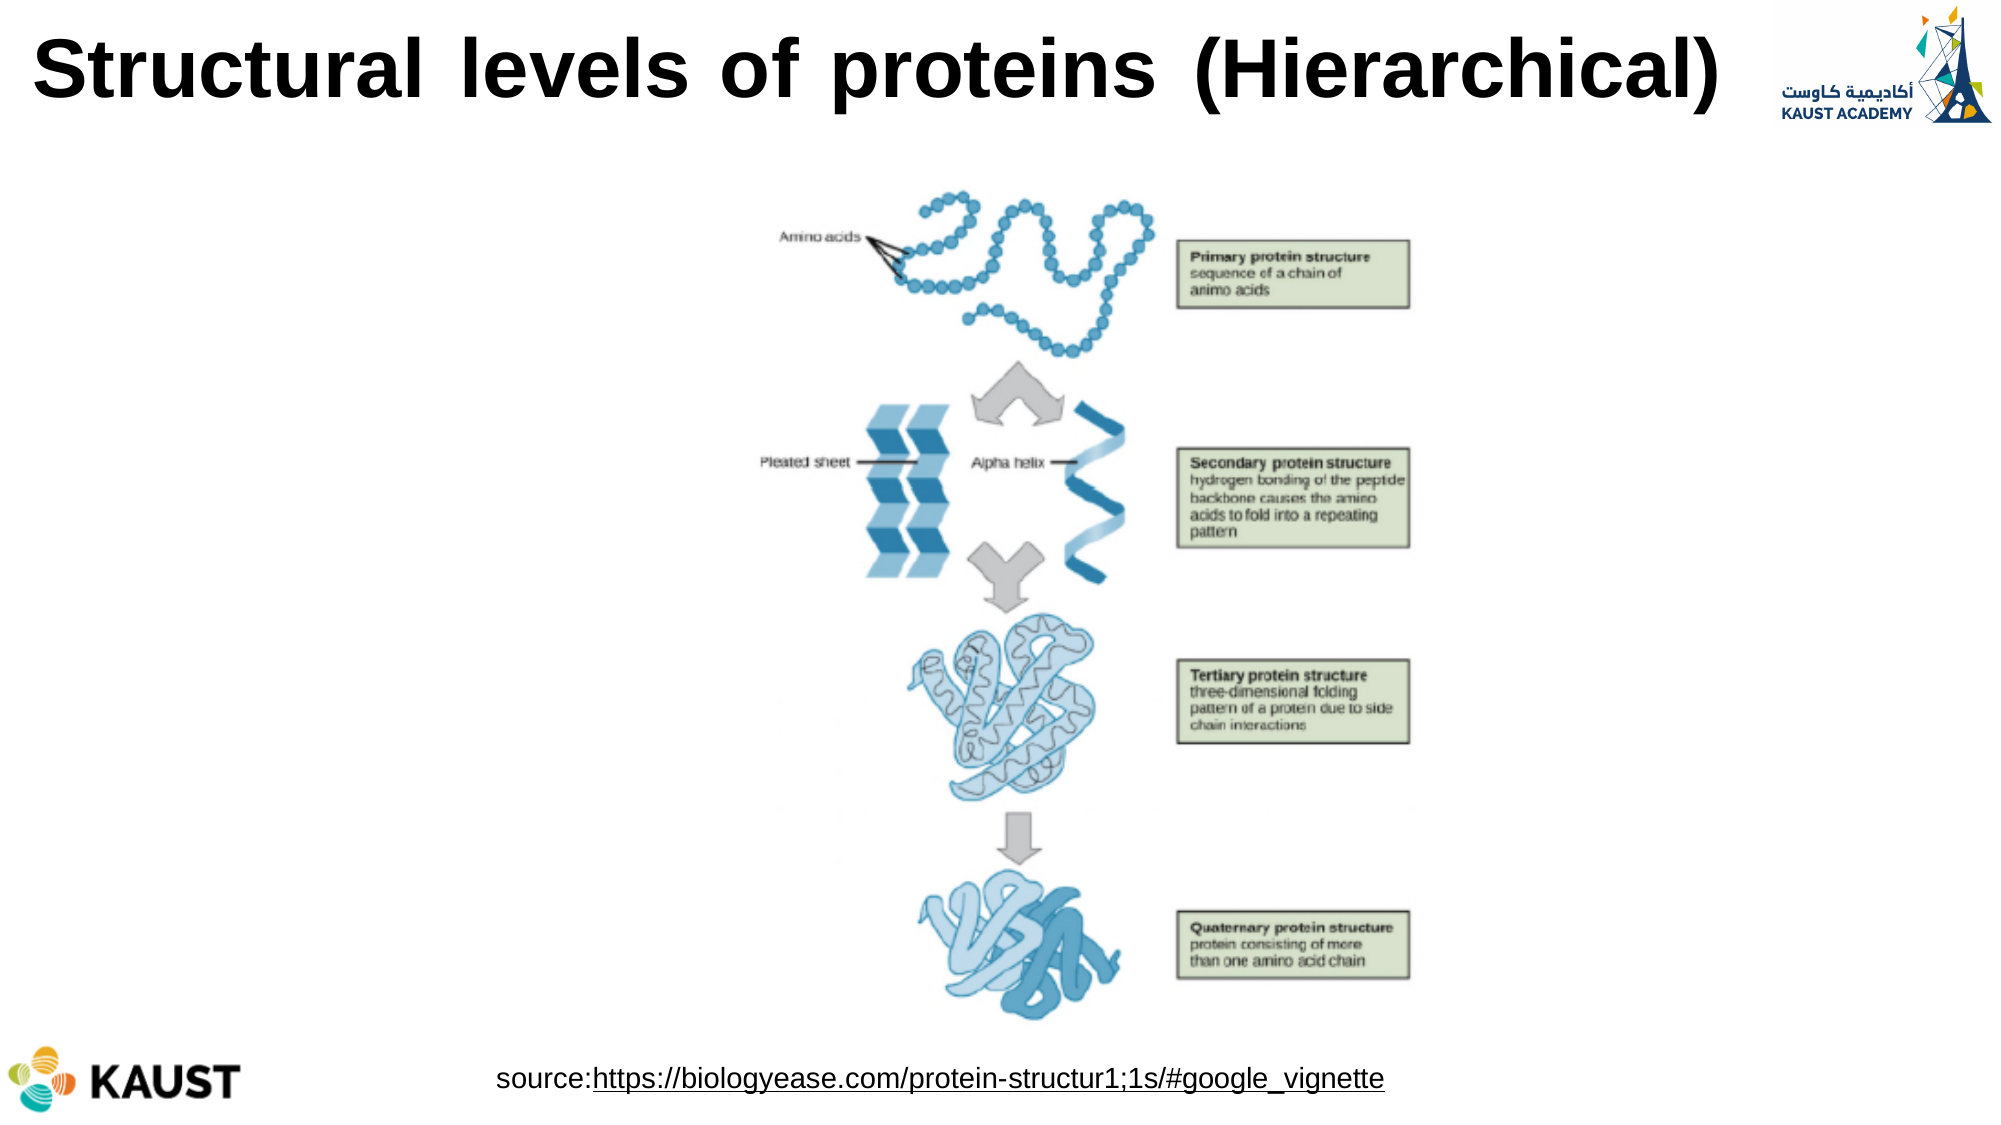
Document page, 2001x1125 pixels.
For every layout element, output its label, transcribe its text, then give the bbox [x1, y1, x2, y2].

picture [754, 177, 1472, 1028]
text_box source:https://biologyease.com/protein-structur1;1s/#google_vignette [478, 1052, 1752, 1103]
picture [1774, 0, 2000, 129]
picture [1, 1037, 250, 1123]
text_box Structural levels of proteins (Hierarchical) [29, 22, 1752, 116]
